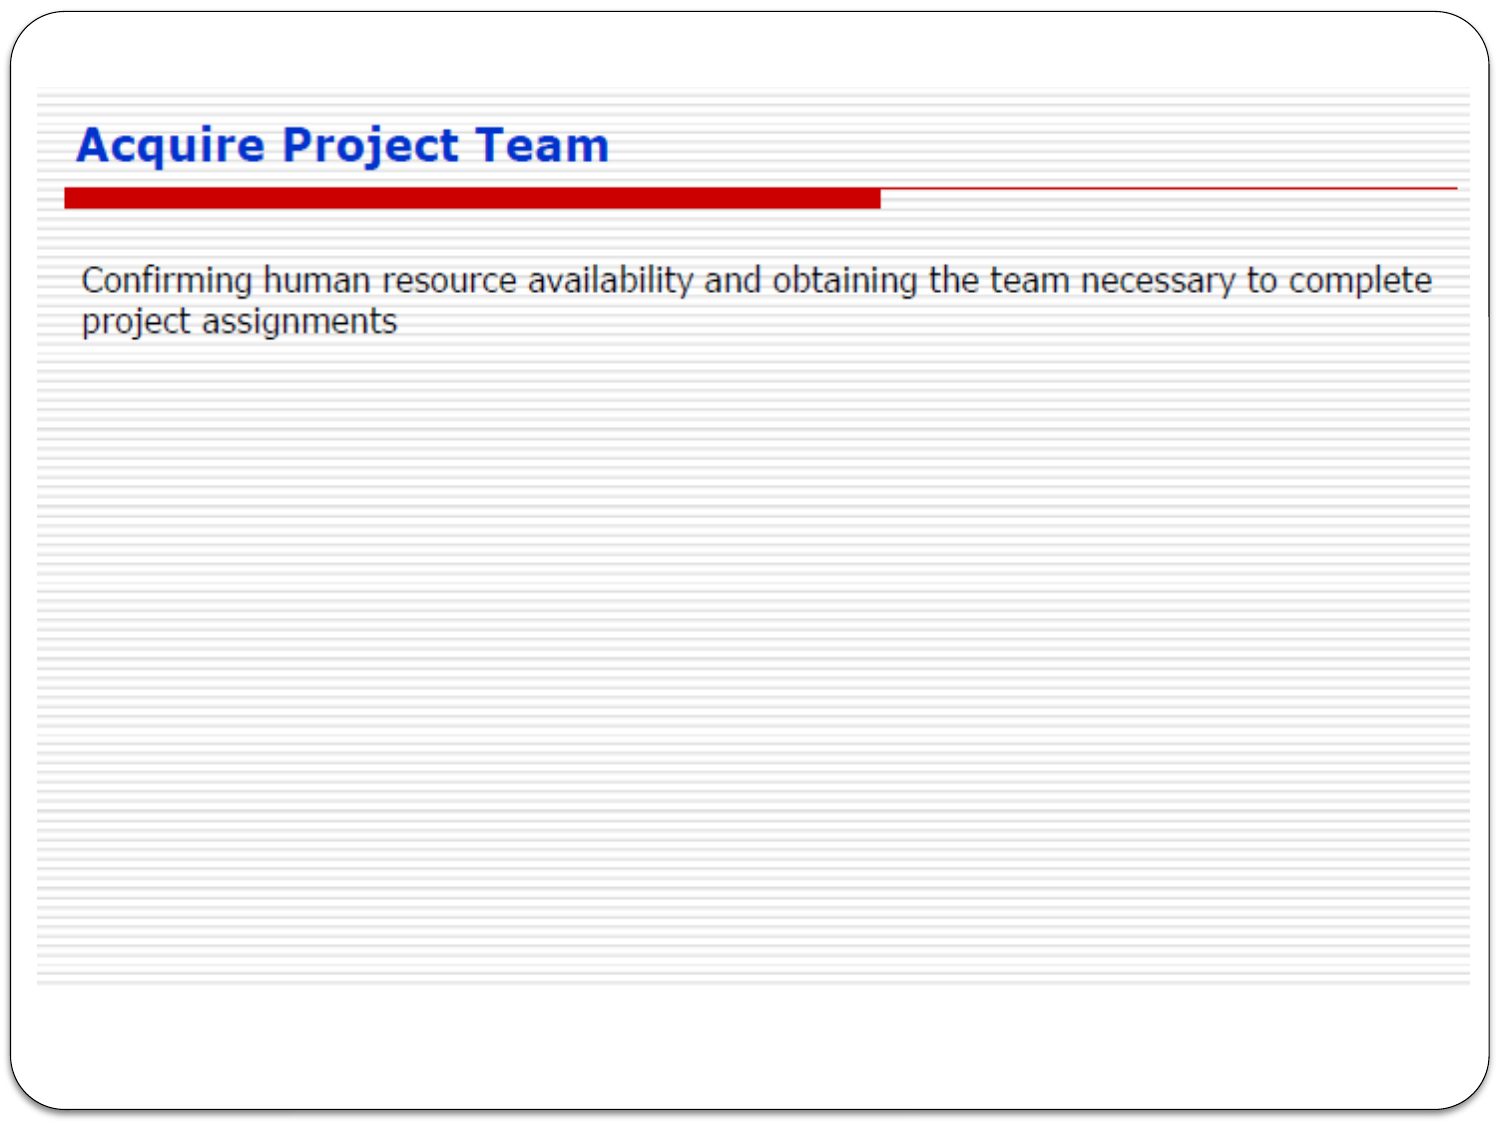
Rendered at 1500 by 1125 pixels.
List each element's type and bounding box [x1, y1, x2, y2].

picture [37, 87, 1470, 988]
